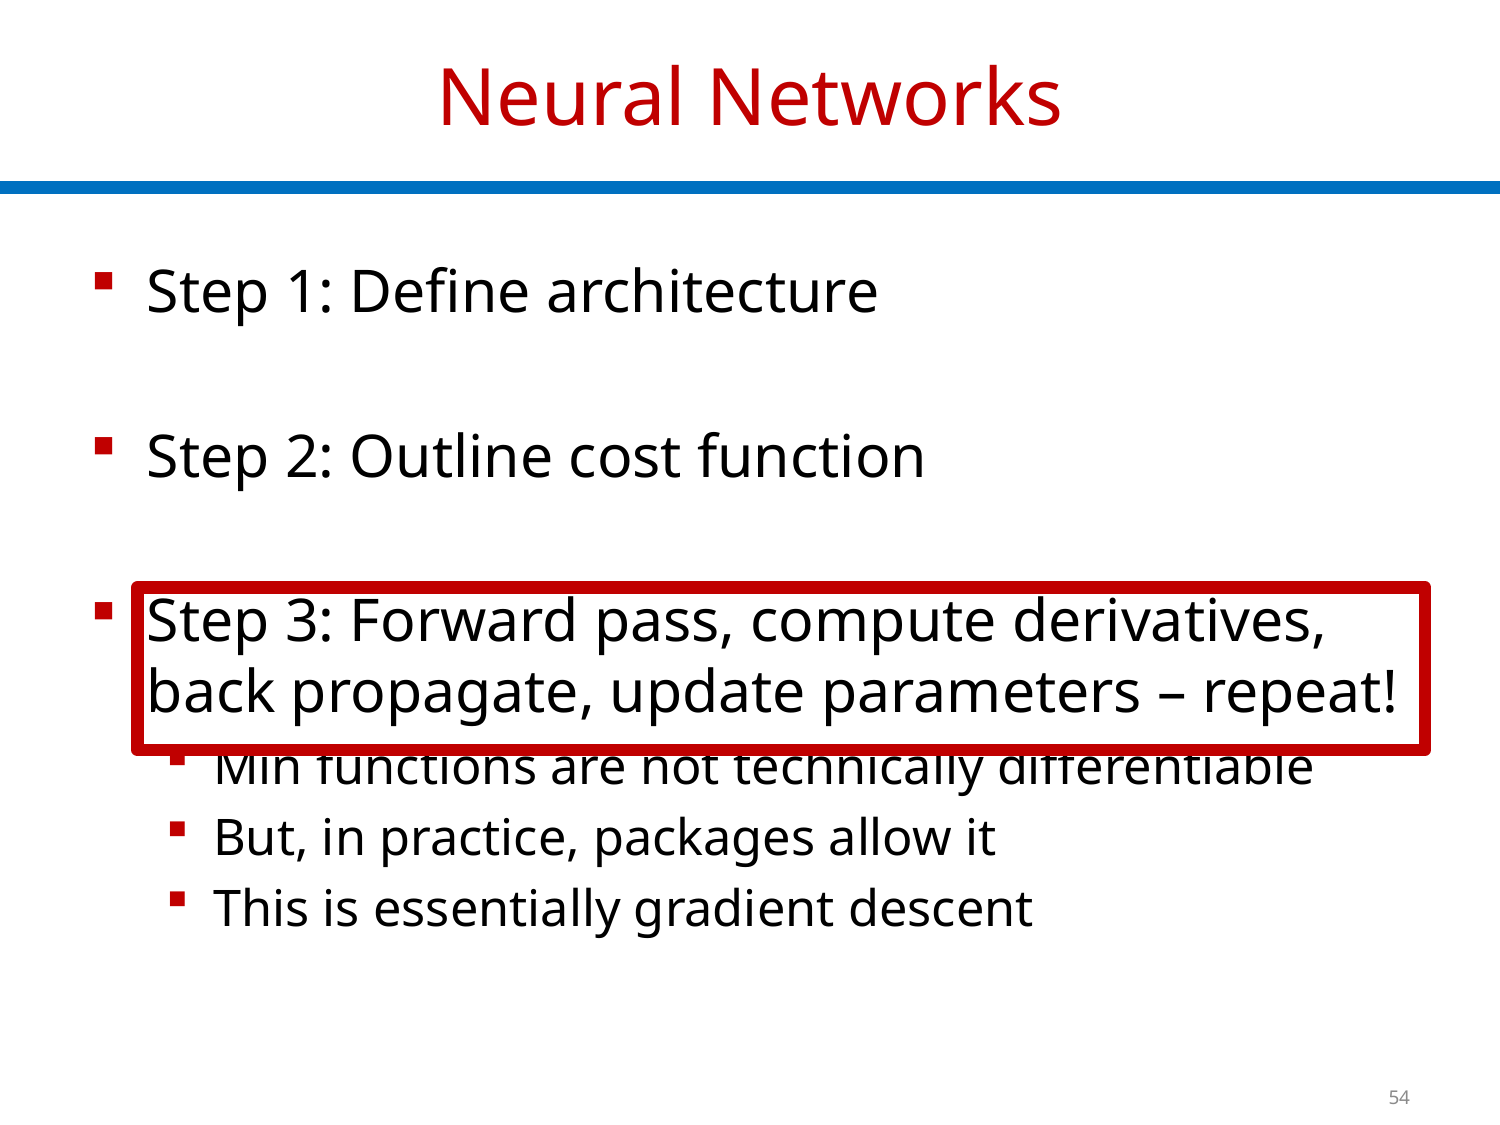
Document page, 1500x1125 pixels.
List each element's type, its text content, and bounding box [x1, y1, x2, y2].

text_box [135, 585, 1427, 752]
list Step 1: Define architecture Step 2: Outline cost function Step 3: Forward pass, compute derivatives, back propagate, update parameters – repeat! Min functions are not technically differentiable But, in practice, packages allow it This is essentially gradient descent [75, 245, 1425, 1096]
slide_number 54 [1074, 1085, 1425, 1112]
title Neural Networks [0, 0, 1500, 188]
